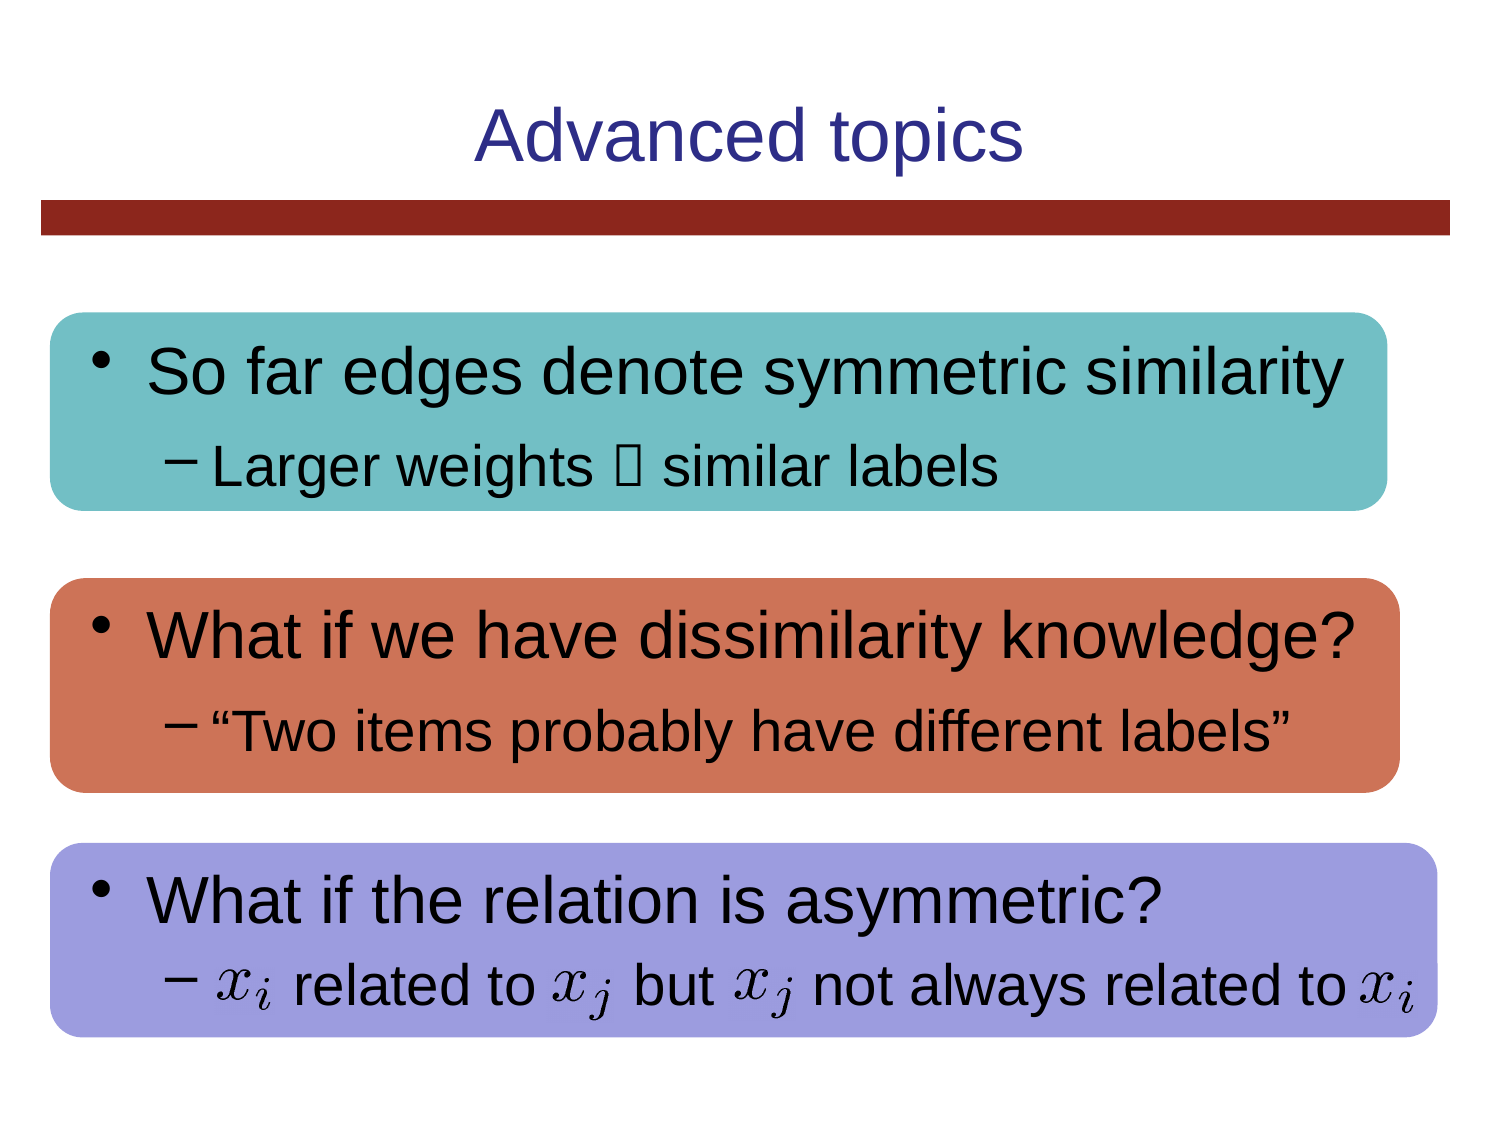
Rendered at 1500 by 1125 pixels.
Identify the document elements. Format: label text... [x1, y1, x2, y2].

list So far edges denote symmetric similarity Larger weights  similar labels What if we have dissimilarity knowledge? “Two items probably have different labels” What if the relation is asymmetric? related to but not always related to [74, 319, 1451, 1063]
picture [214, 967, 276, 1016]
text_box [47, 310, 1378, 512]
title Advanced topics [74, 37, 1426, 226]
picture [727, 966, 796, 1021]
text_box [47, 841, 74, 1039]
picture [1356, 970, 1418, 1018]
picture [545, 969, 614, 1024]
text_box [47, 577, 74, 794]
